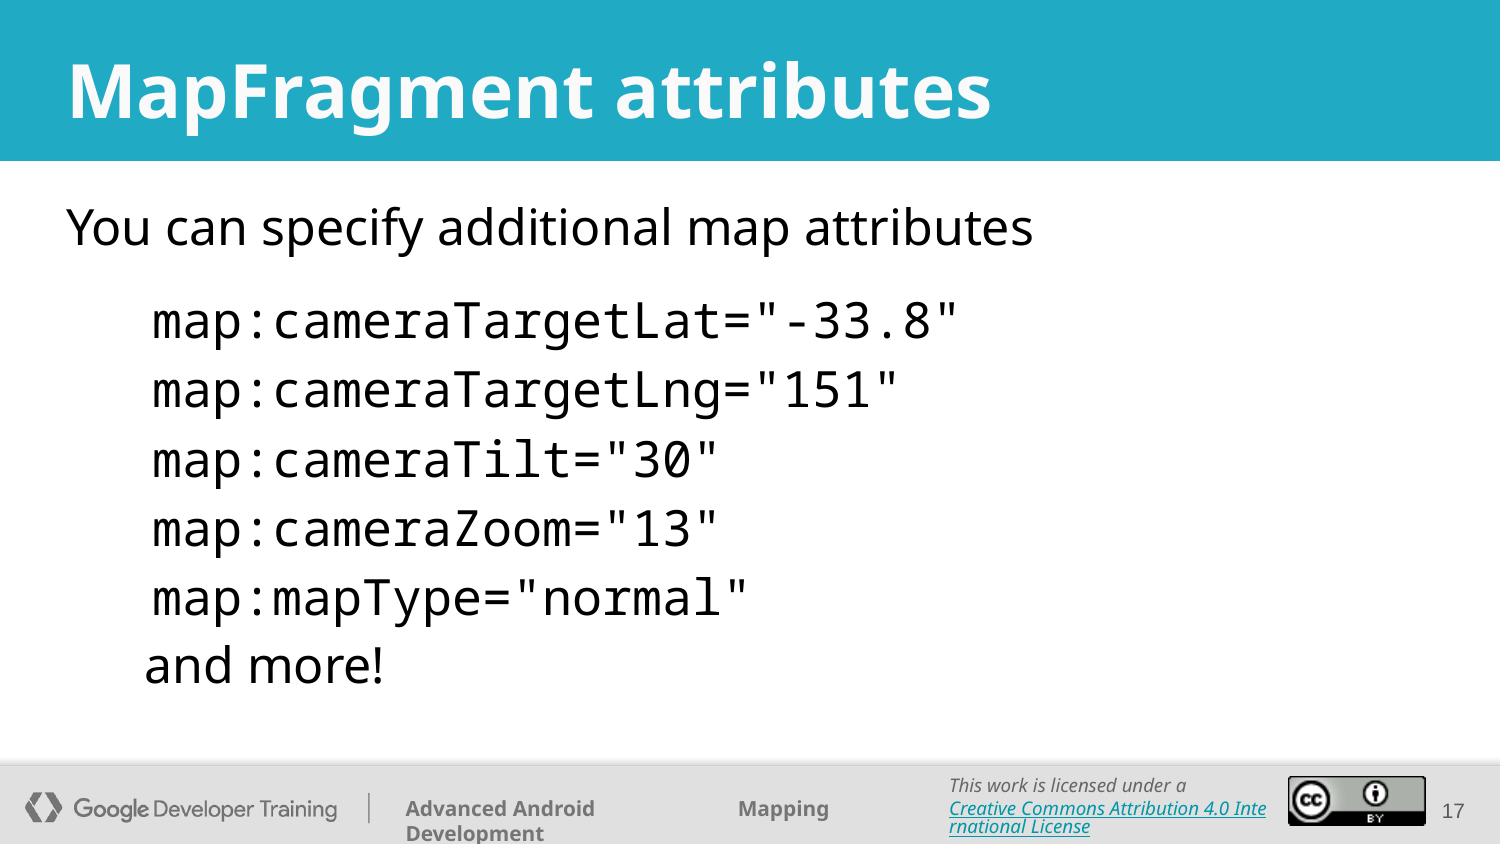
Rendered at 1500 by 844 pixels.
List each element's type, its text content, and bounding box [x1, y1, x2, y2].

list You can specify additional map attributes [51, 171, 1493, 266]
picture [0, 161, 1500, 844]
slide_number ‹#› [1389, 777, 1480, 842]
text_box map:cameraTargetLat="-33.8" map:cameraTargetLng="151" map:cameraTilt="30" map:cameraZoom="13" map:mapType="normal" and more! [77, 265, 1185, 747]
title MapFragment attributes [51, 28, 1449, 122]
